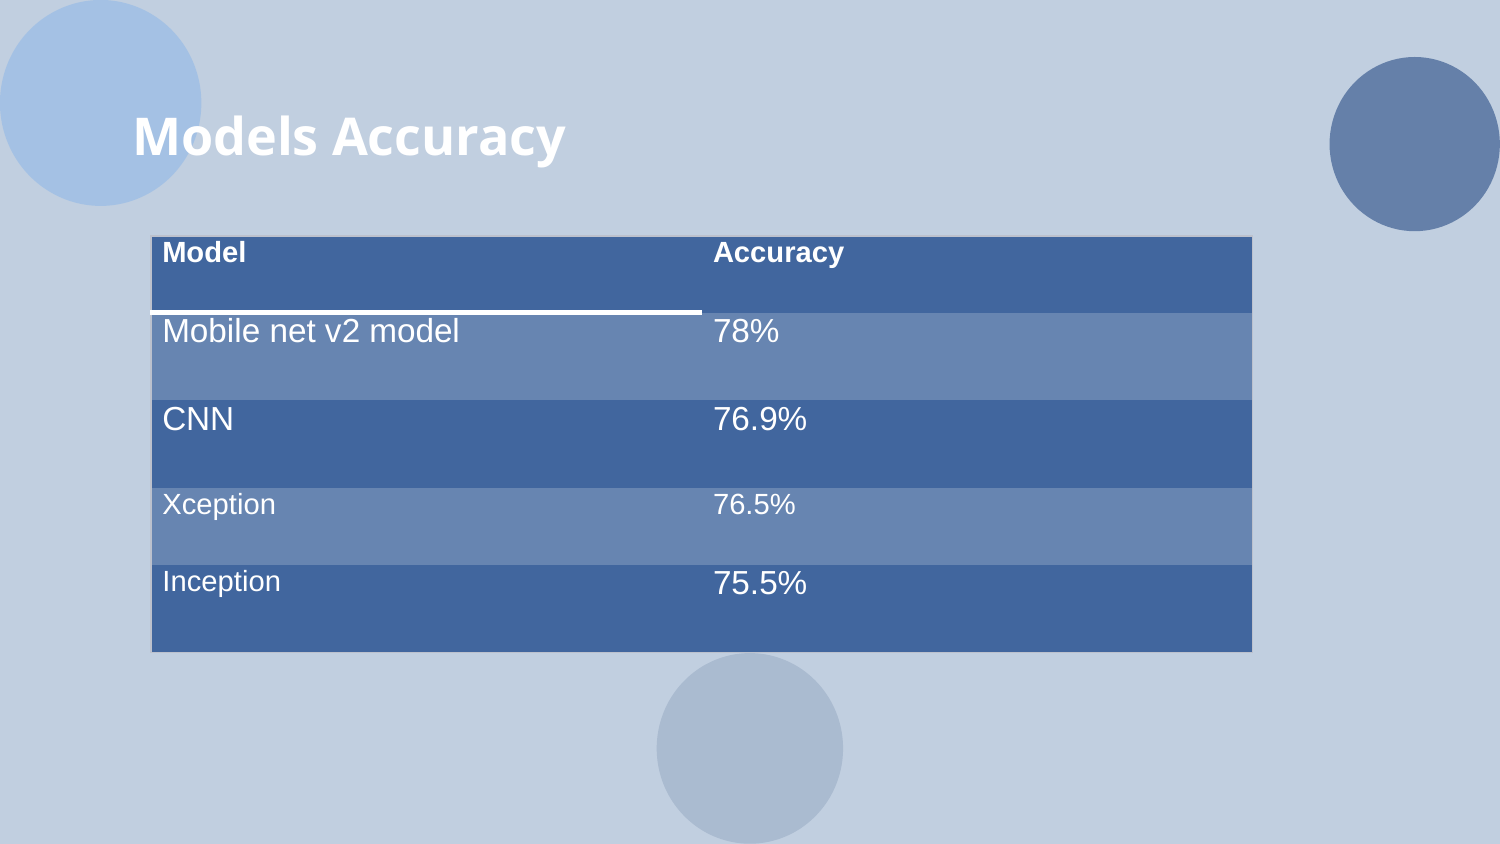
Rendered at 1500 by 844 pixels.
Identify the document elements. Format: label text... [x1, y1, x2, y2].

table_cell 75.5% [702, 565, 1252, 652]
table_cell 76.5% [702, 488, 1252, 565]
table_cell Xception [152, 488, 702, 565]
table_cell 76.9% [702, 400, 1252, 488]
table_cell CNN [152, 400, 702, 488]
table_header Model [152, 237, 702, 310]
title Models Accuracy [117, 88, 1067, 149]
table_cell Inception [152, 565, 702, 652]
table_header Accuracy [702, 237, 1252, 313]
table_cell Mobile net v2 model [152, 315, 702, 400]
table_cell 78% [702, 313, 1252, 400]
